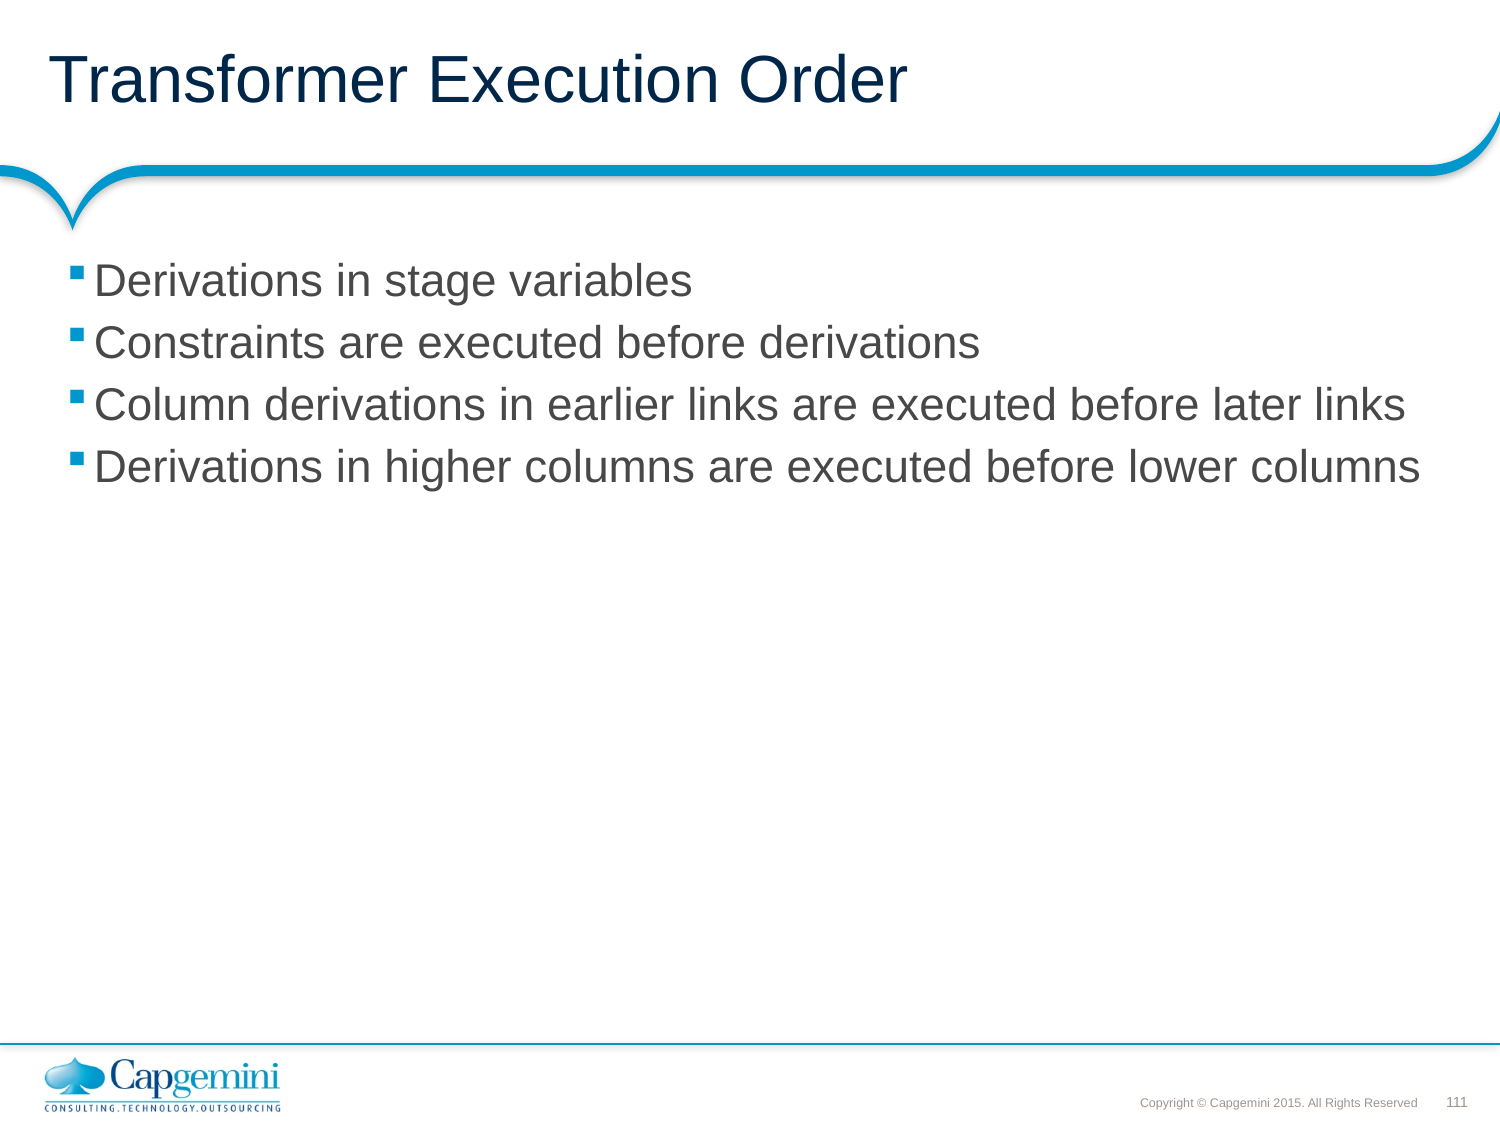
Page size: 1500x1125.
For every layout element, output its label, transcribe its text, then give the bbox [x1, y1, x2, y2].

picture [44, 1056, 281, 1113]
list Derivations in stage variables Constraints are executed before derivations Column derivations in earlier links are executed before later links Derivations in higher columns are executed before lower columns [48, 245, 1500, 1007]
title Transformer Execution Order [0, 0, 1500, 165]
